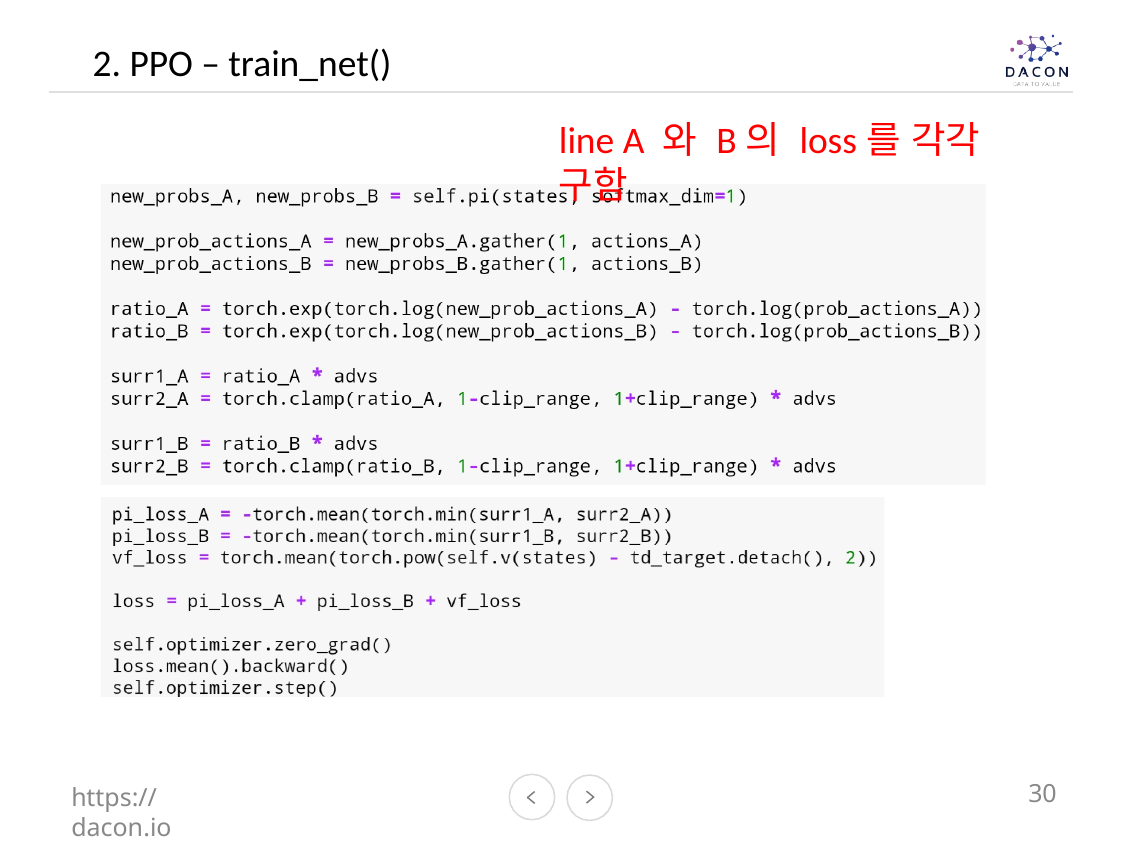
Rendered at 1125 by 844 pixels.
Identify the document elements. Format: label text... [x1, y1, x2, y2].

picture [1004, 27, 1069, 93]
picture [100, 184, 986, 485]
slide_number 30 [1024, 785, 1058, 810]
text_box https://dacon.io [69, 778, 248, 841]
picture [100, 497, 885, 697]
text_box 2. PPO – train_net() [77, 32, 703, 92]
text_box line A 와 B의 loss를 각각 구함 [544, 108, 1041, 214]
